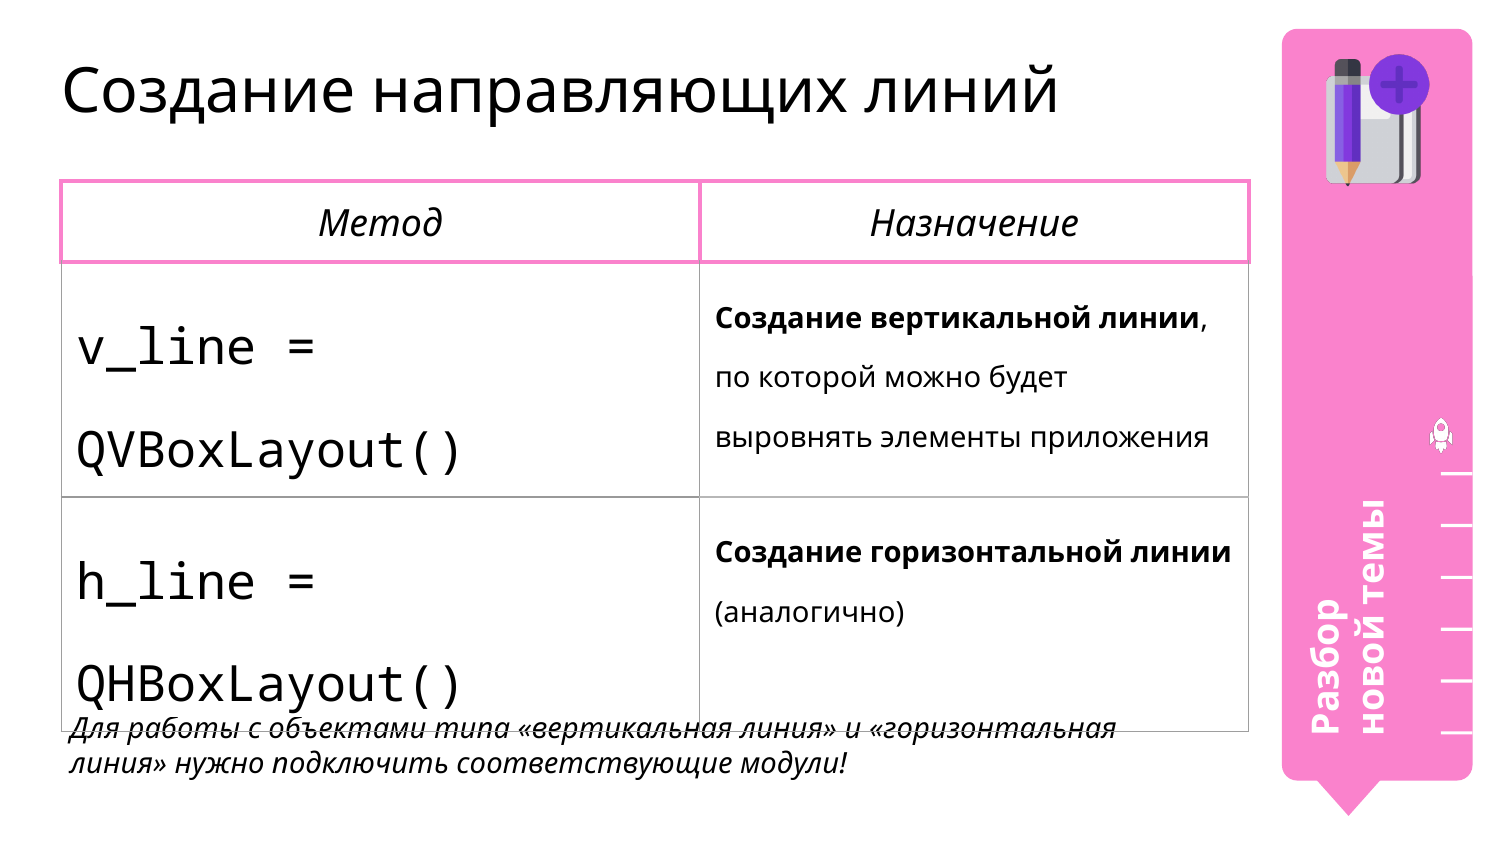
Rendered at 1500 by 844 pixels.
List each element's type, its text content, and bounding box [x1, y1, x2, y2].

table_cell Создание горизонтальной линии (аналогично) [700, 498, 1248, 731]
table_header Метод [63, 183, 698, 260]
picture [1423, 412, 1459, 459]
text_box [1281, 28, 1473, 817]
table_header Назначение [702, 183, 1247, 260]
table_cell v_line = QVBoxLayout() [62, 264, 699, 496]
picture [1290, 38, 1464, 202]
table_cell Создание вертикальной линии, по которой можно будет выровнять элементы приложения [700, 264, 1248, 496]
text_box Для работы с объектами типа «вертикальная линия» и «горизонтальная линия» нужно подключить соответствующие модули! [55, 694, 1232, 819]
text_box Создание направляющих линий [61, 50, 1213, 162]
table_cell h_line = QHBoxLayout() [62, 498, 699, 731]
